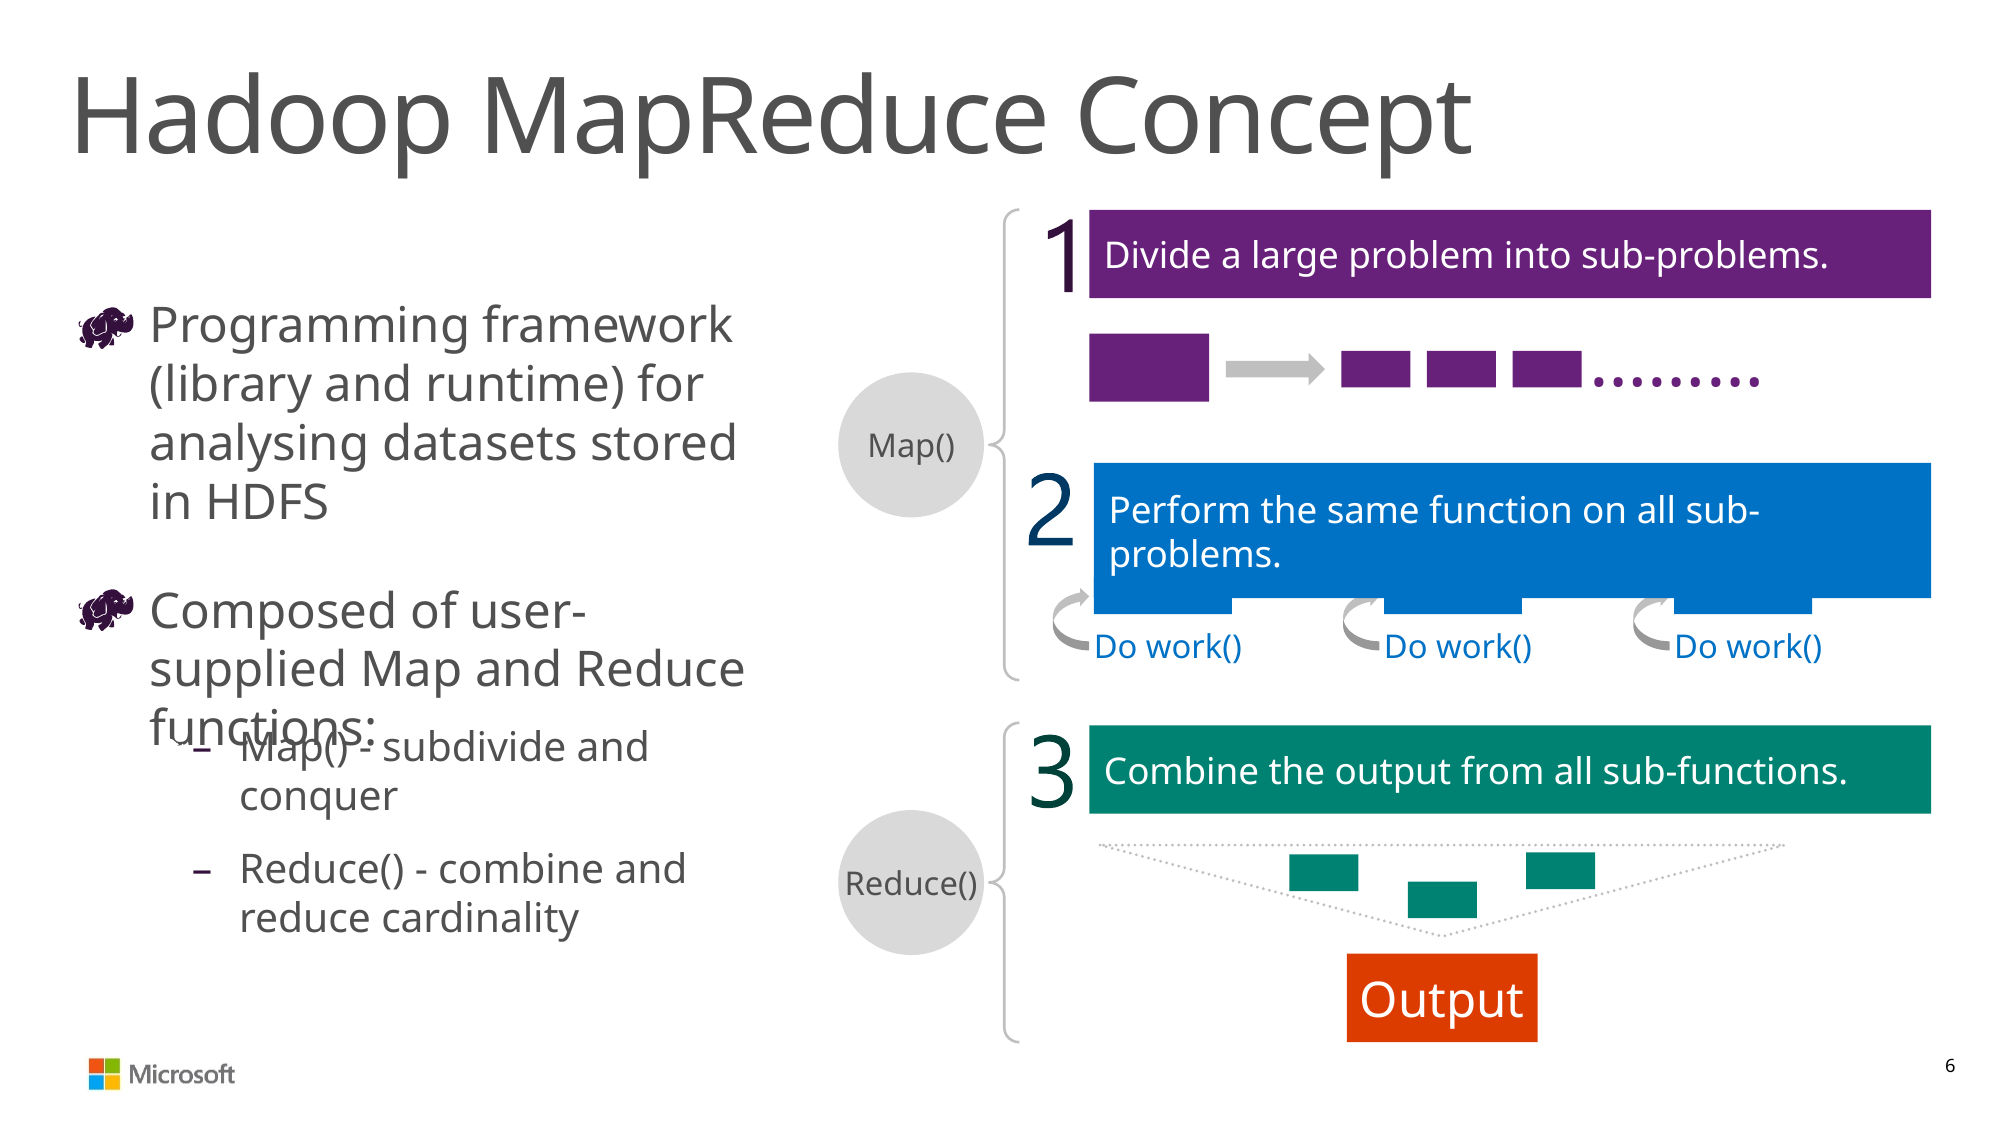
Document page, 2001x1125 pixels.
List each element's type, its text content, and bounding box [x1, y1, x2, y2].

title Hadoop MapReduce Concept [44, 47, 1956, 200]
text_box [1052, 577, 1833, 673]
text_box Output [1346, 953, 1539, 1043]
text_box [1031, 725, 1932, 818]
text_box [78, 285, 787, 539]
picture [85, 1055, 240, 1095]
slide_number 6 [1864, 1056, 1956, 1078]
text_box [1028, 462, 1932, 556]
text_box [1047, 209, 1932, 303]
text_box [145, 835, 758, 950]
text_box [988, 721, 1020, 1044]
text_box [1089, 312, 1759, 402]
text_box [1099, 844, 1785, 937]
text_box [988, 208, 1020, 681]
text_box Reduce() [838, 810, 985, 956]
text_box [145, 713, 754, 828]
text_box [78, 571, 779, 706]
text_box Map() [838, 372, 985, 518]
